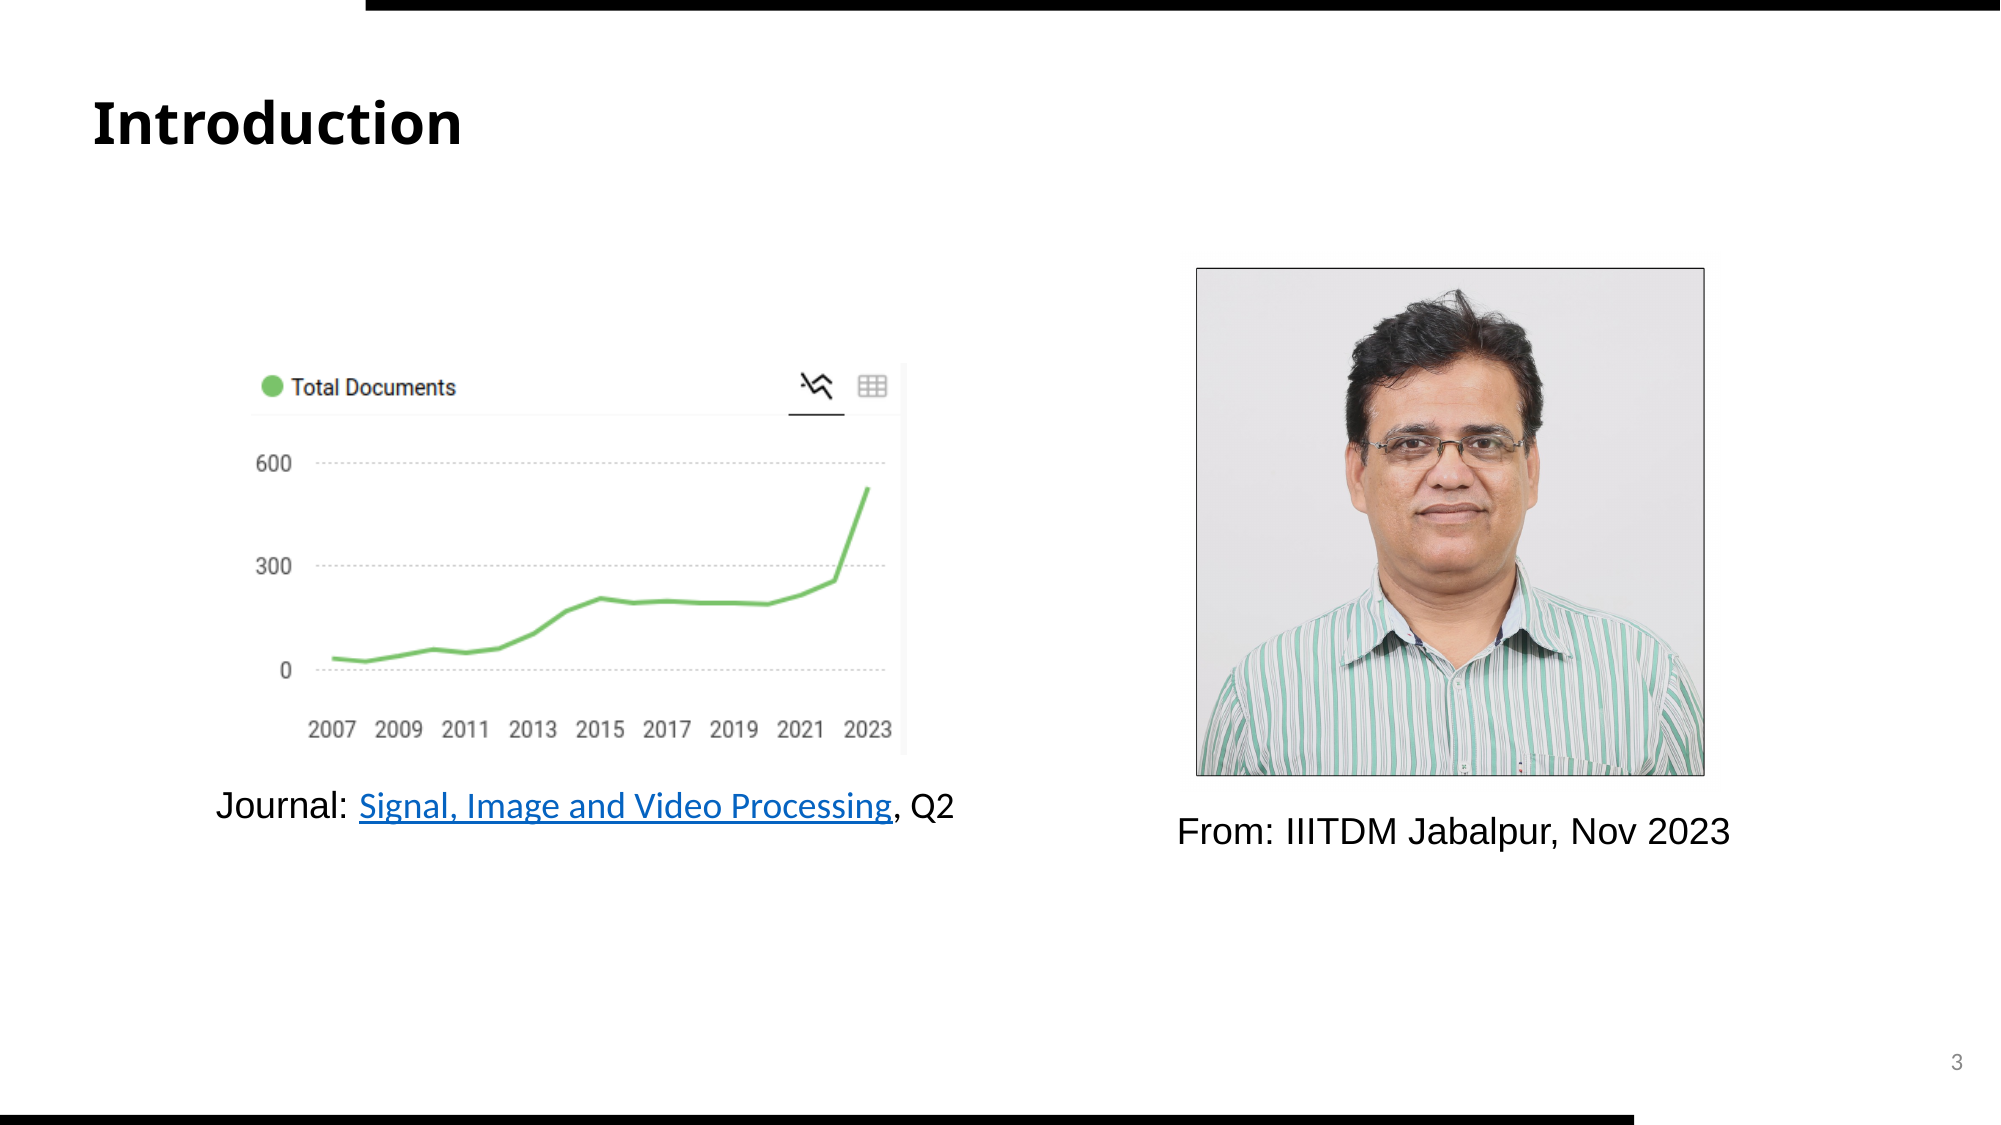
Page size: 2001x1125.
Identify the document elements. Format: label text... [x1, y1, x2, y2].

text_box Introduction [78, 78, 1441, 164]
text_box [365, 0, 2000, 11]
picture [251, 363, 907, 755]
text_box [0, 1114, 1635, 1125]
text_box From: IIITDM Jabalpur, Nov 2023 [1060, 791, 1847, 889]
picture [1179, 251, 1721, 793]
text_box Journal: Signal, Image and Video Processing, Q2 [200, 766, 987, 863]
slide_number ‹#› [1528, 1030, 1979, 1091]
